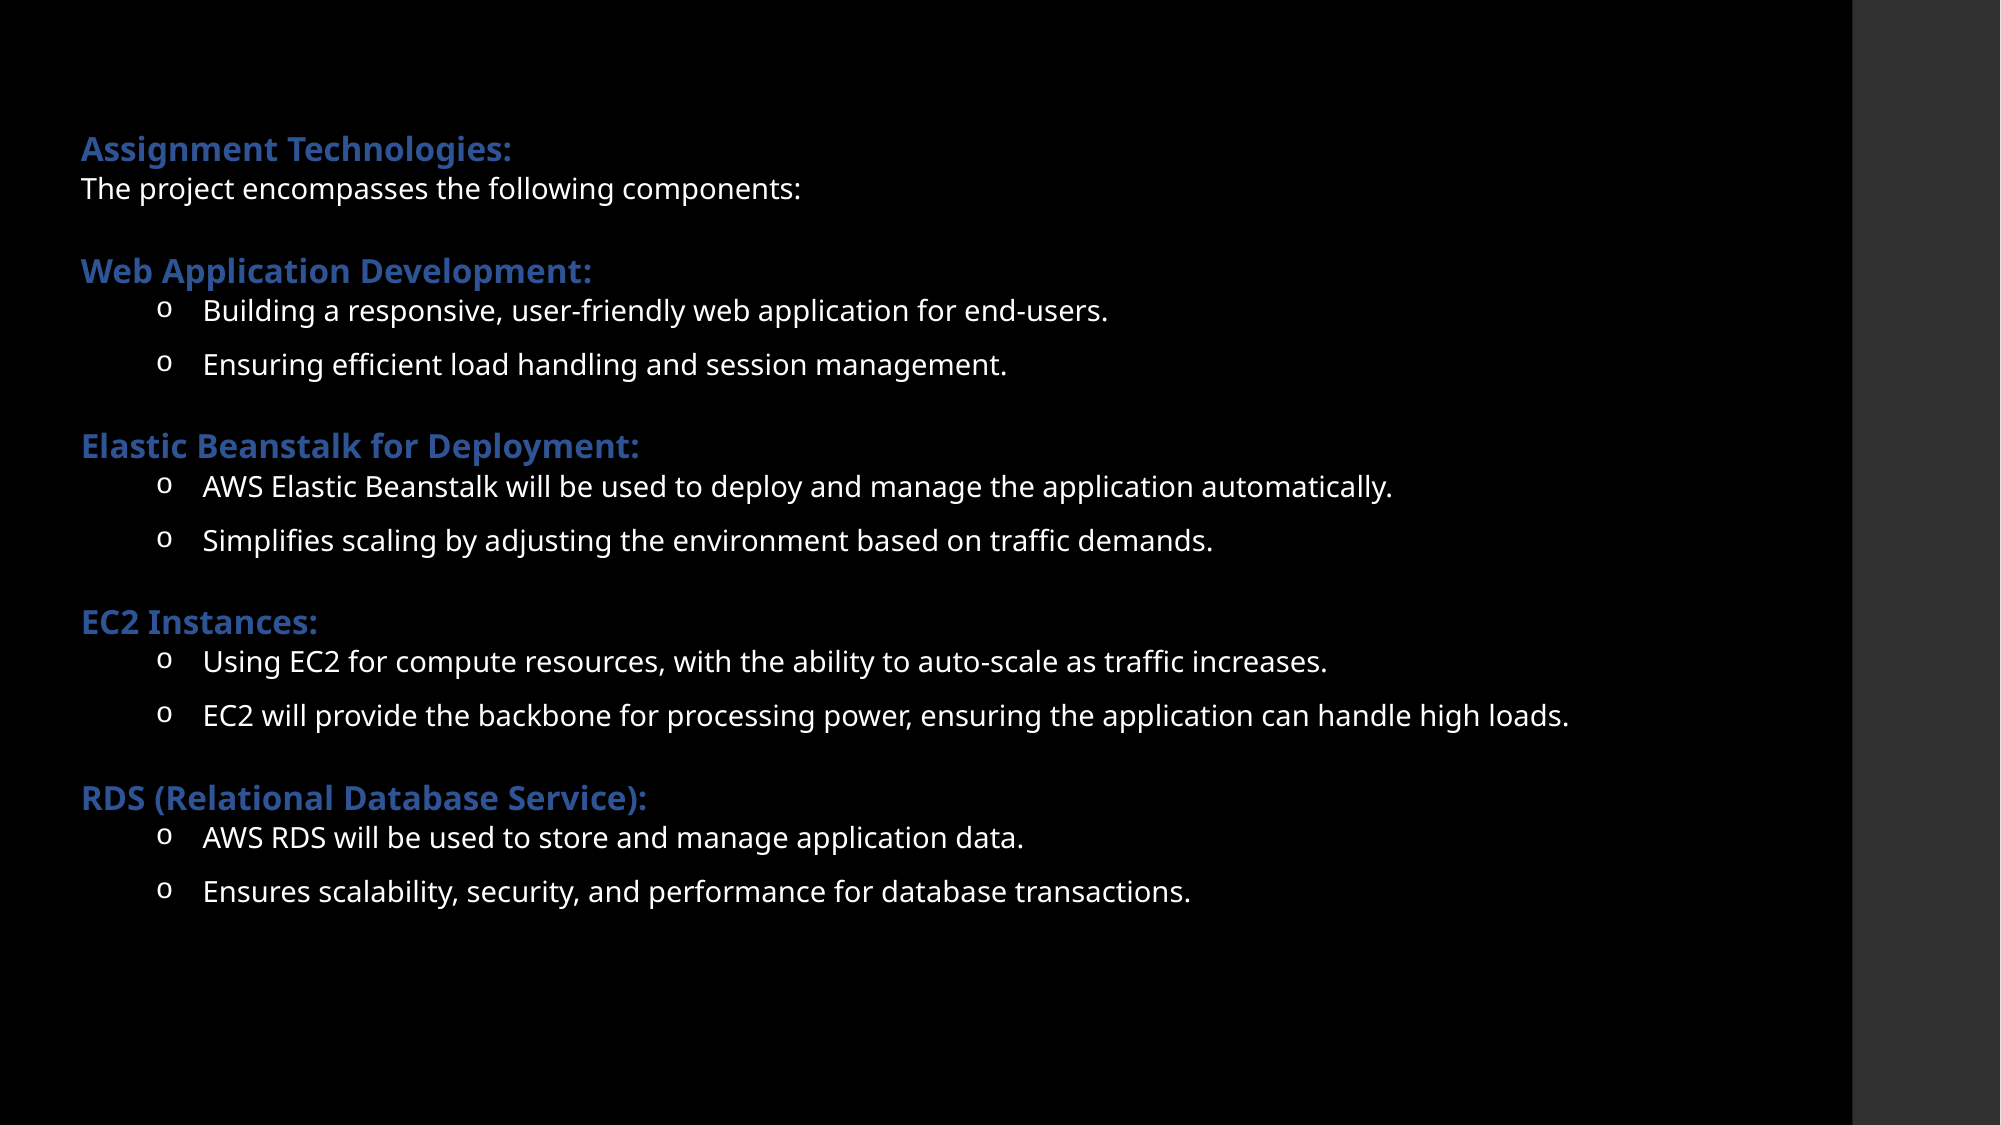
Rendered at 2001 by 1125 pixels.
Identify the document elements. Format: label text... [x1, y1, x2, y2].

text_box Assignment Technologies: The project encompasses the following components: Web Application Development: Building a responsive, user-friendly web application for end-users. Ensuring efficient load handling and session management. Elastic Beanstalk for Deployment: AWS Elastic Beanstalk will be used to deploy and manage the application automatically. Simplifies scaling by adjusting the environment based on traffic demands. EC2 Instances: Using EC2 for compute resources, with the ability to auto-scale as traffic increases. EC2 will provide the backbone for processing power, ensuring the application can handle high loads. RDS (Relational Database Service): AWS RDS will be used to store and manage application data. Ensures scalability, security, and performance for database transactions. [66, 117, 1944, 916]
